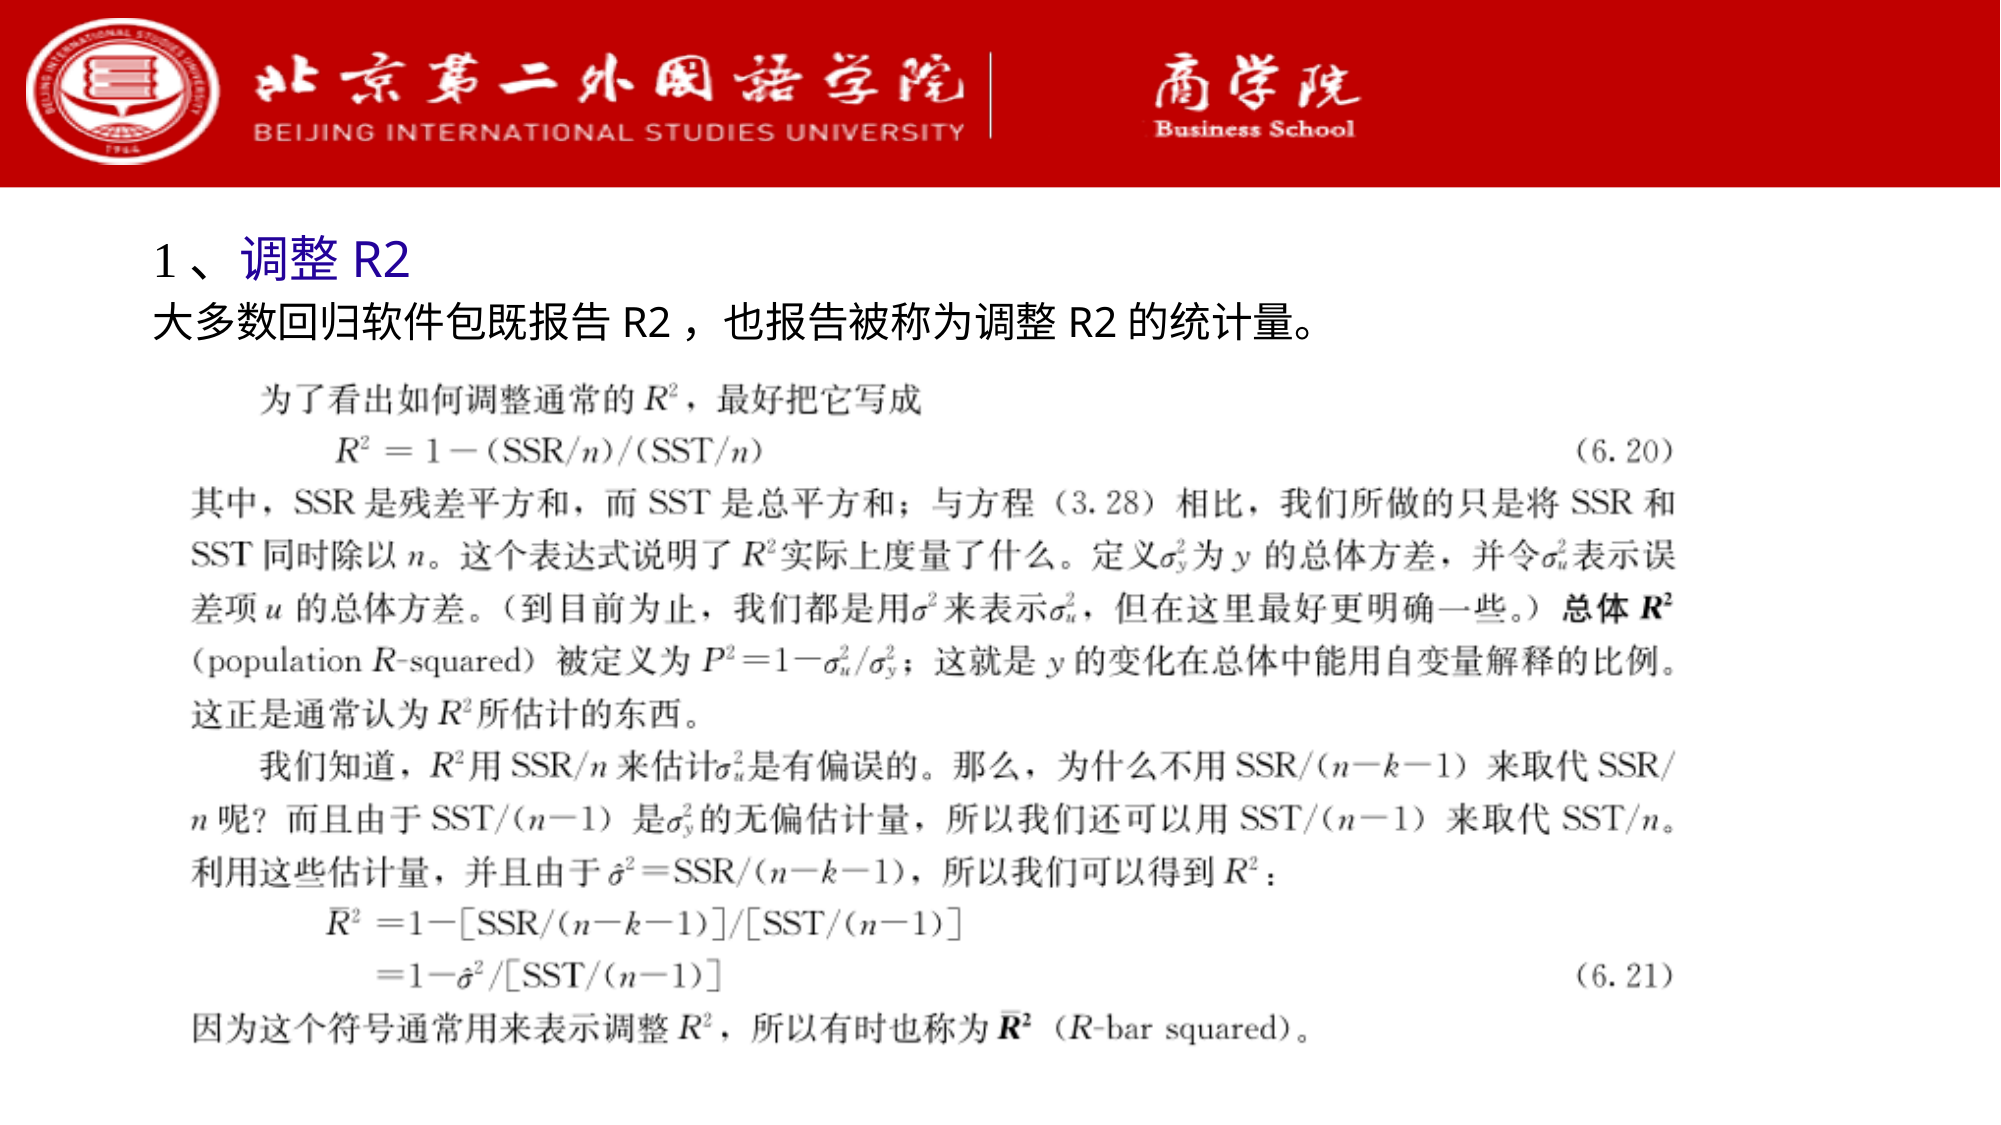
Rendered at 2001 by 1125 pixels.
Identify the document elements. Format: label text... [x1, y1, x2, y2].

picture [173, 373, 1697, 1057]
list 1、调整R2 大多数回归软件包既报告R2，也报告被称为调整R2的统计量。 [137, 219, 1851, 993]
picture [26, 18, 1693, 165]
